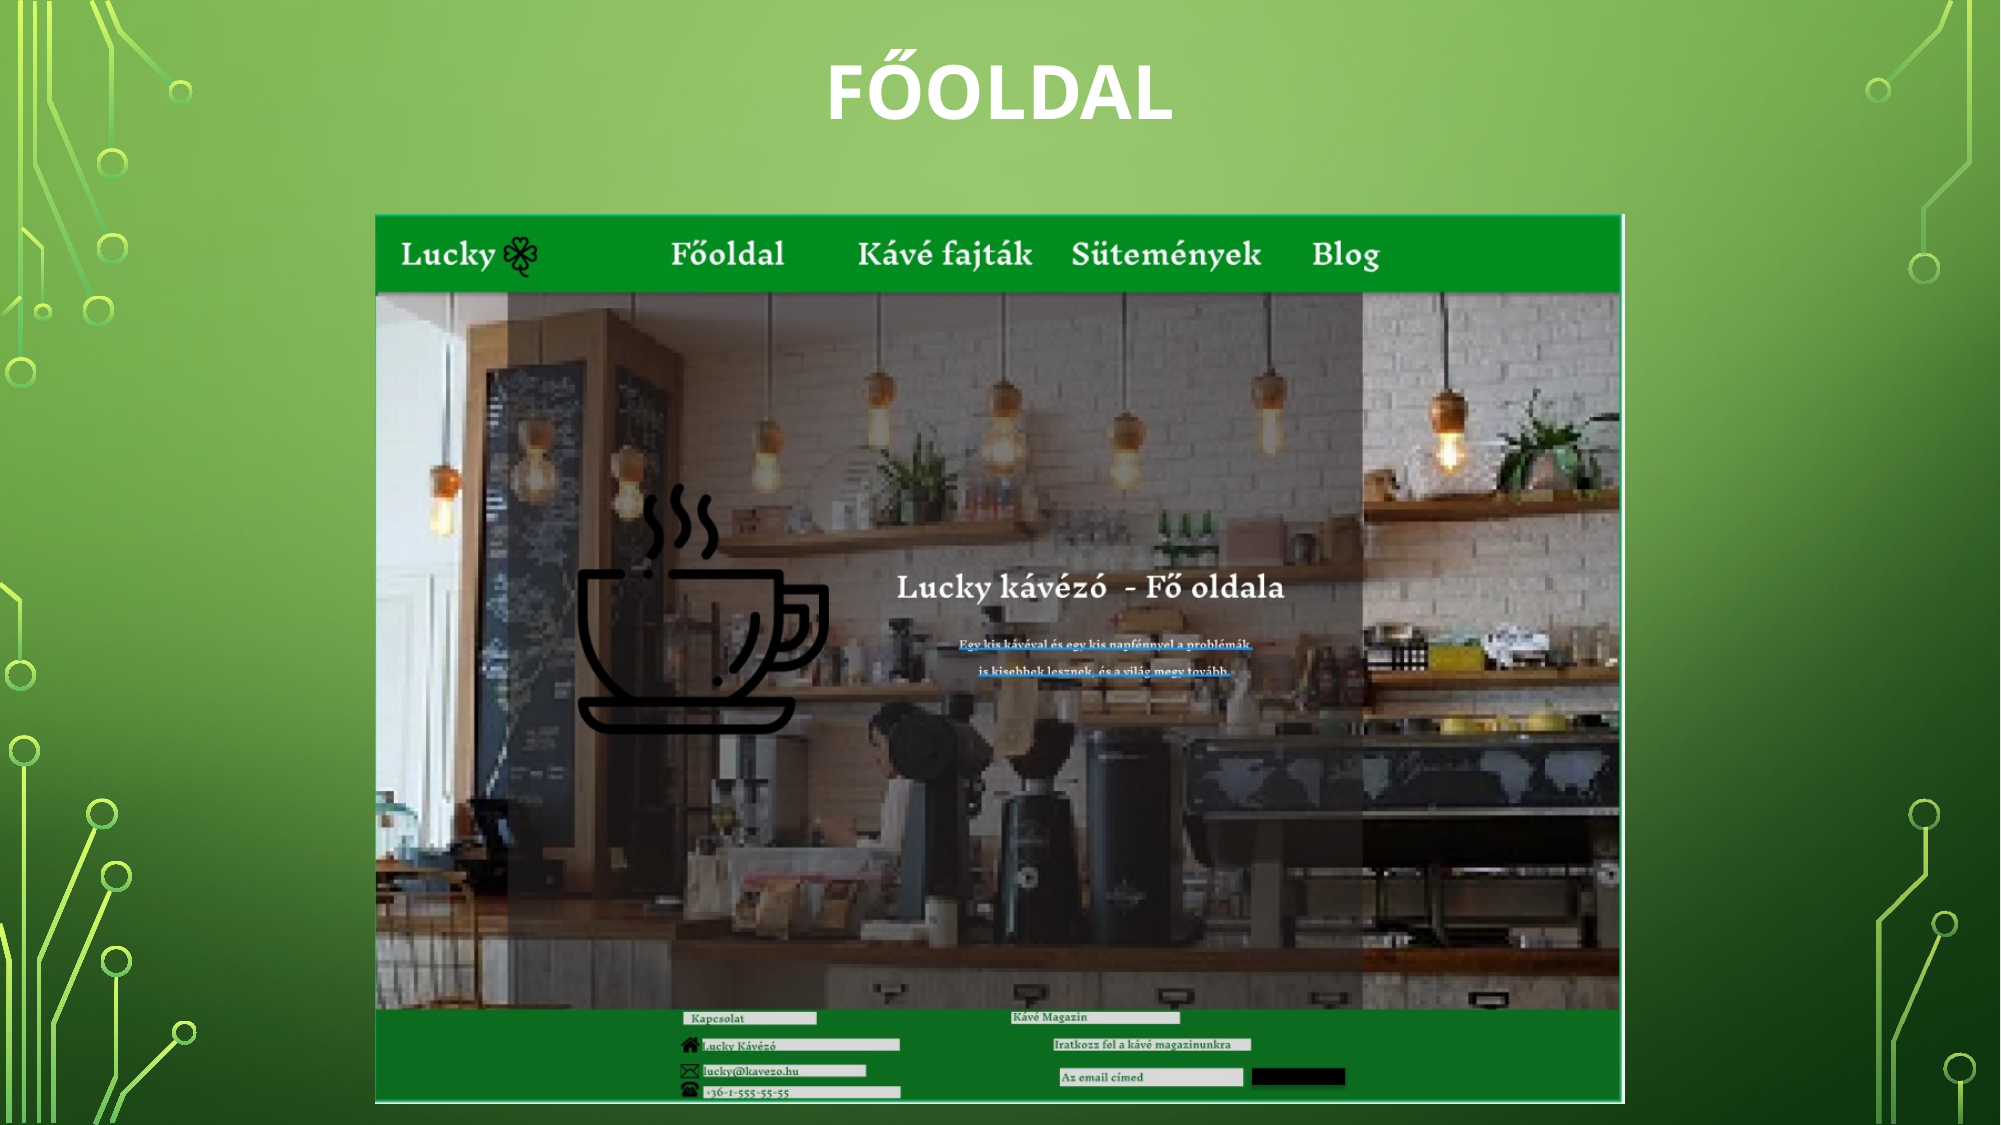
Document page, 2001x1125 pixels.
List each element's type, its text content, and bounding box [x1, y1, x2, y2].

title Főoldal [137, 21, 1863, 170]
picture [375, 214, 1625, 1105]
